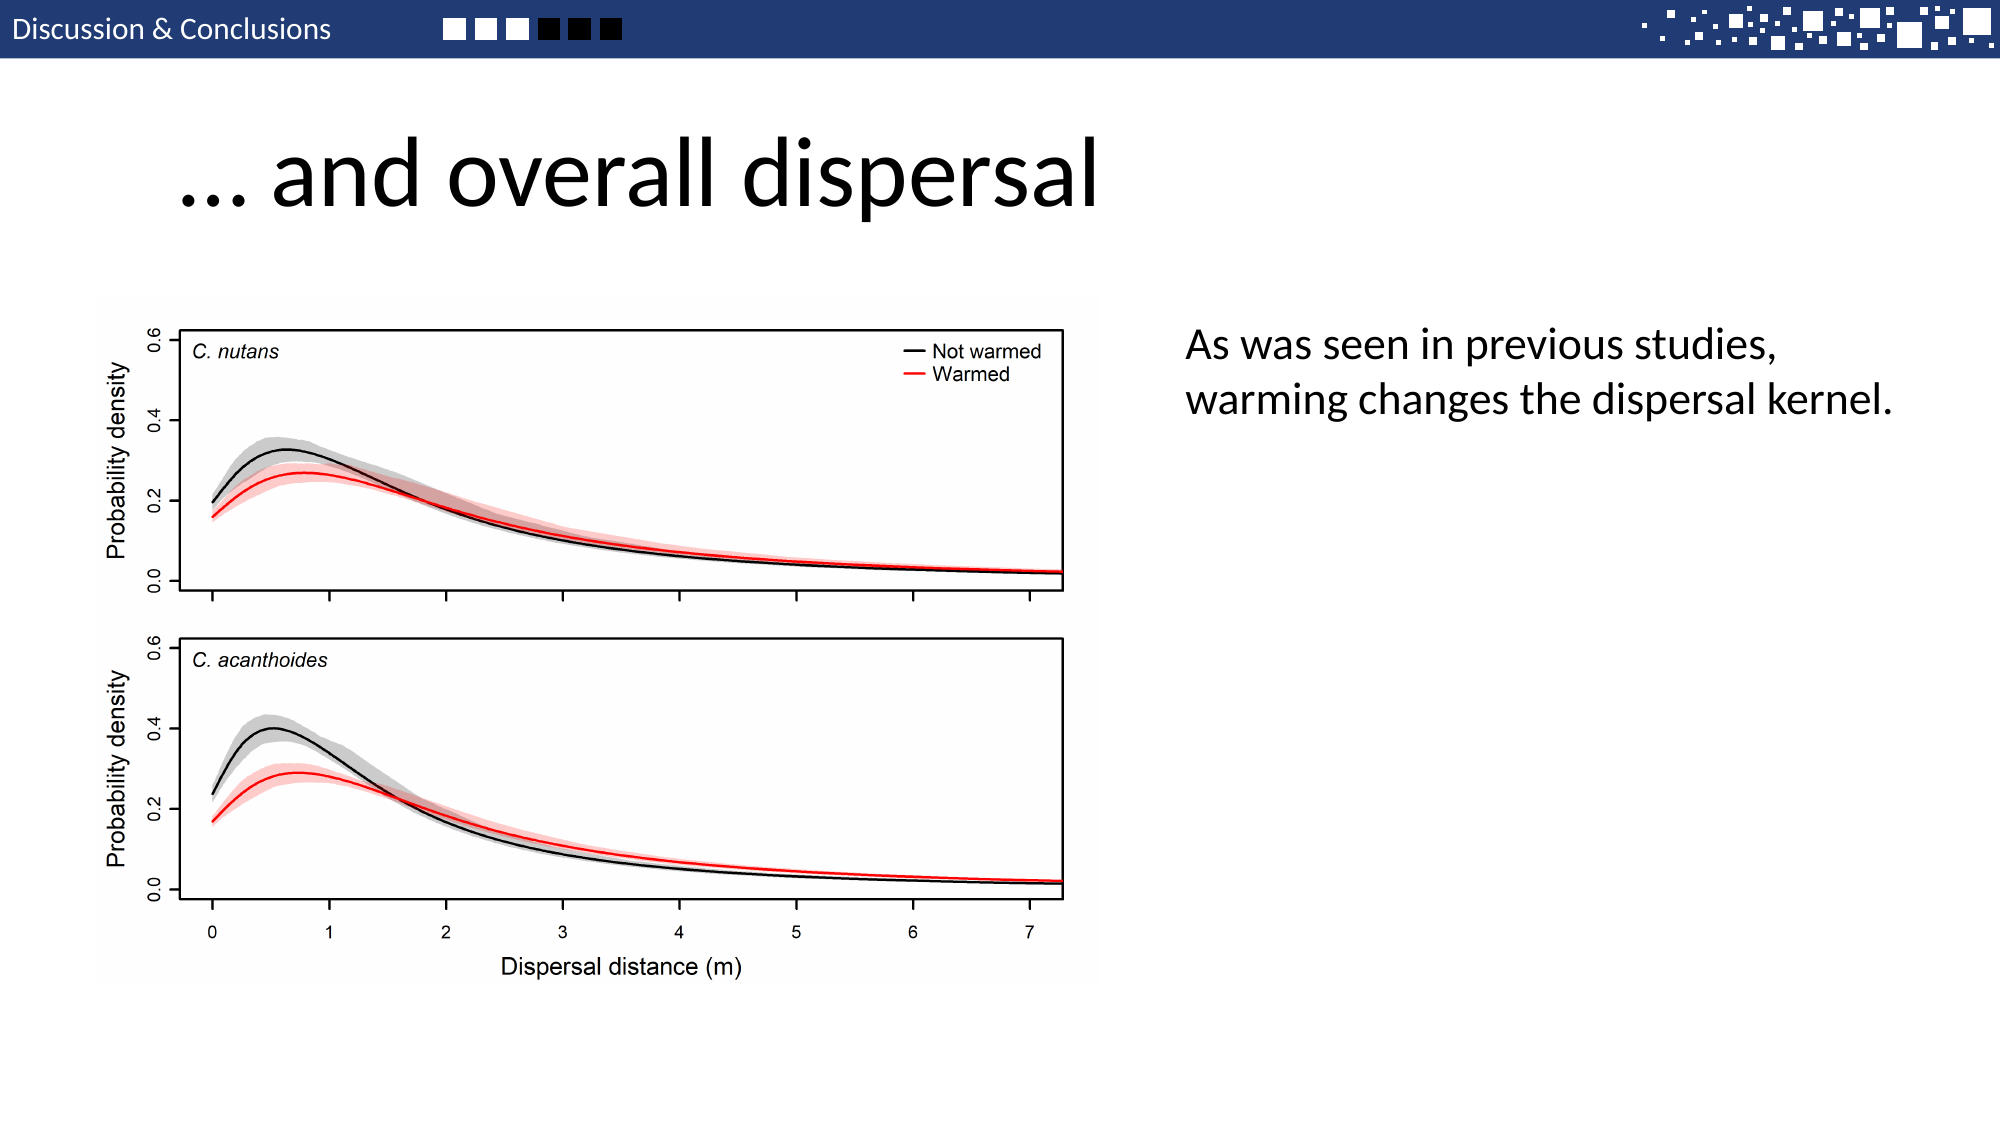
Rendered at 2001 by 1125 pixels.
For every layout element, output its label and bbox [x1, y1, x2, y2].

text_box [164, 98, 1555, 234]
picture [95, 294, 1099, 984]
text_box [1170, 306, 1939, 431]
text_box [0, 0, 2000, 59]
